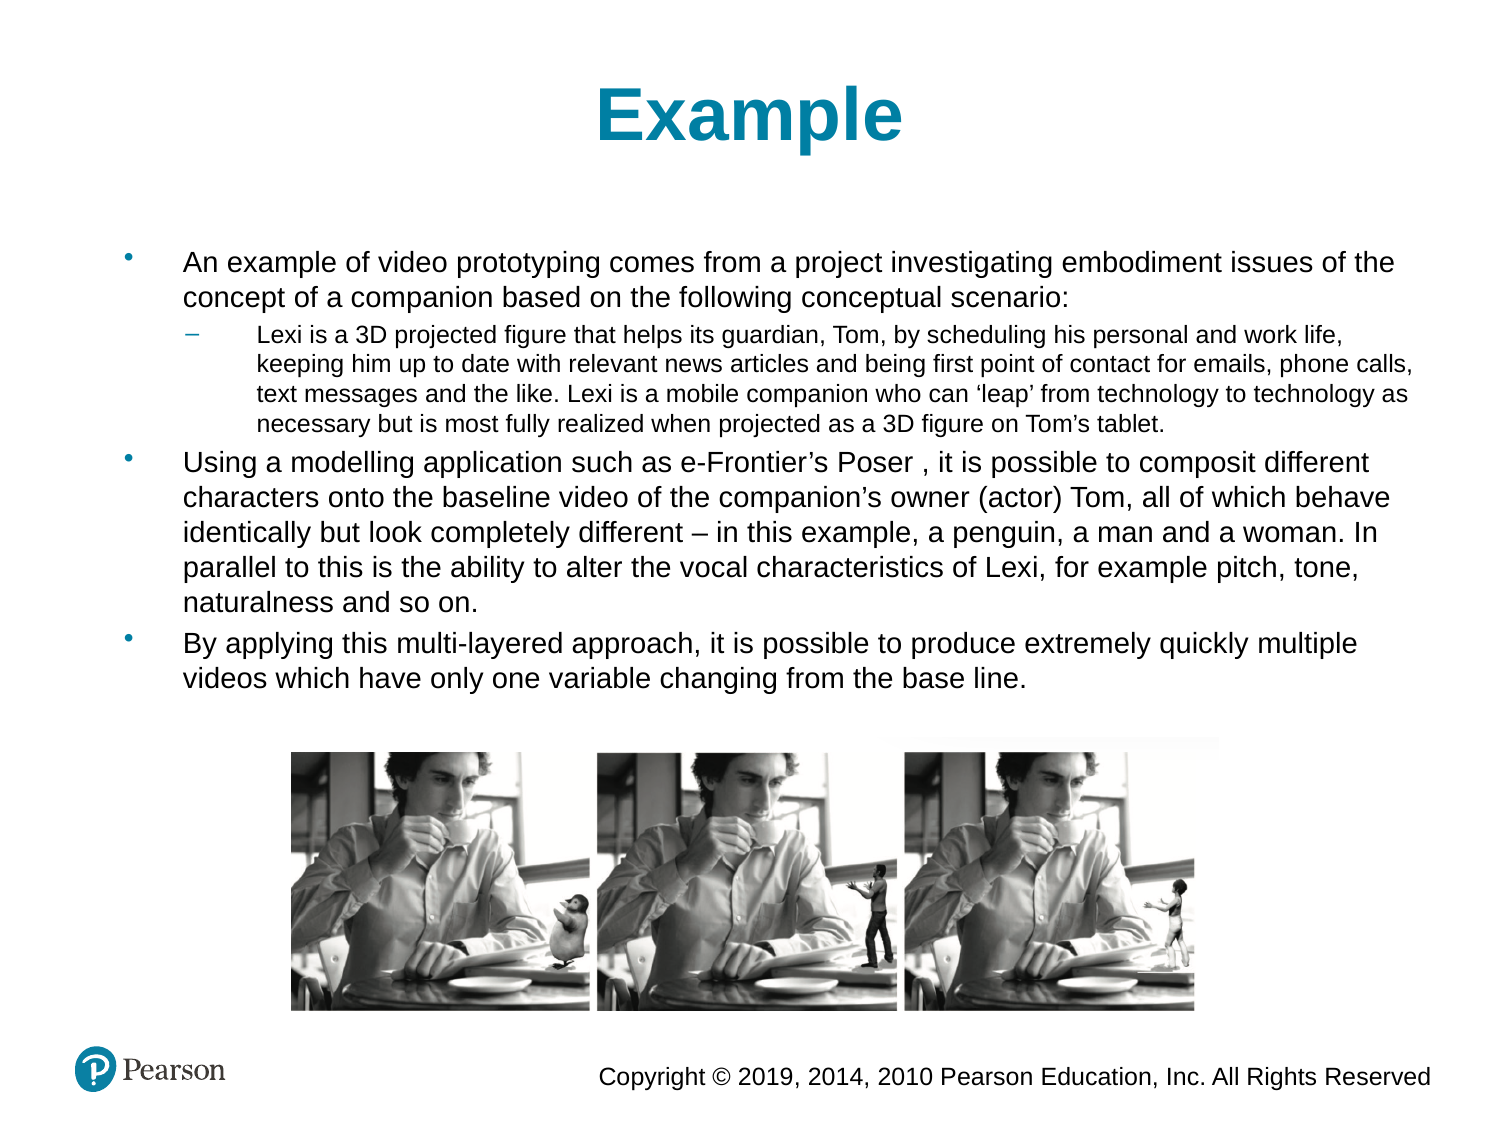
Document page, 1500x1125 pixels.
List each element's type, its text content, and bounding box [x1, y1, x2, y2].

list An example of video prototyping comes from a project investigating embodiment issues of the concept of a companion based on the following conceptual scenario: Lexi is a 3D projected figure that helps its guardian, Tom, by scheduling his personal and work life, keeping him up to date with relevant news articles and being first point of contact for emails, phone calls, text messages and the like. Lexi is a mobile companion who can ‘leap’ from technology to technology as necessary but is most fully realized when projected as a 3D figure on Tom’s tablet. Using a modelling application such as e-Frontier’s Poser , it is possible to composit different characters onto the baseline video of the companion’s owner (actor) Tom, all of which behave identically but look completely different – in this example, a penguin, a man and a woman. In parallel to this is the ability to alter the vocal characteristics of Lexi, for example pitch, tone, naturalness and so on. By applying this multi-layered approach, it is possible to produce extremely quickly multiple videos which have only one variable changing from the base line. [109, 235, 1436, 735]
title Example [103, 53, 1397, 167]
picture [281, 736, 1219, 1030]
